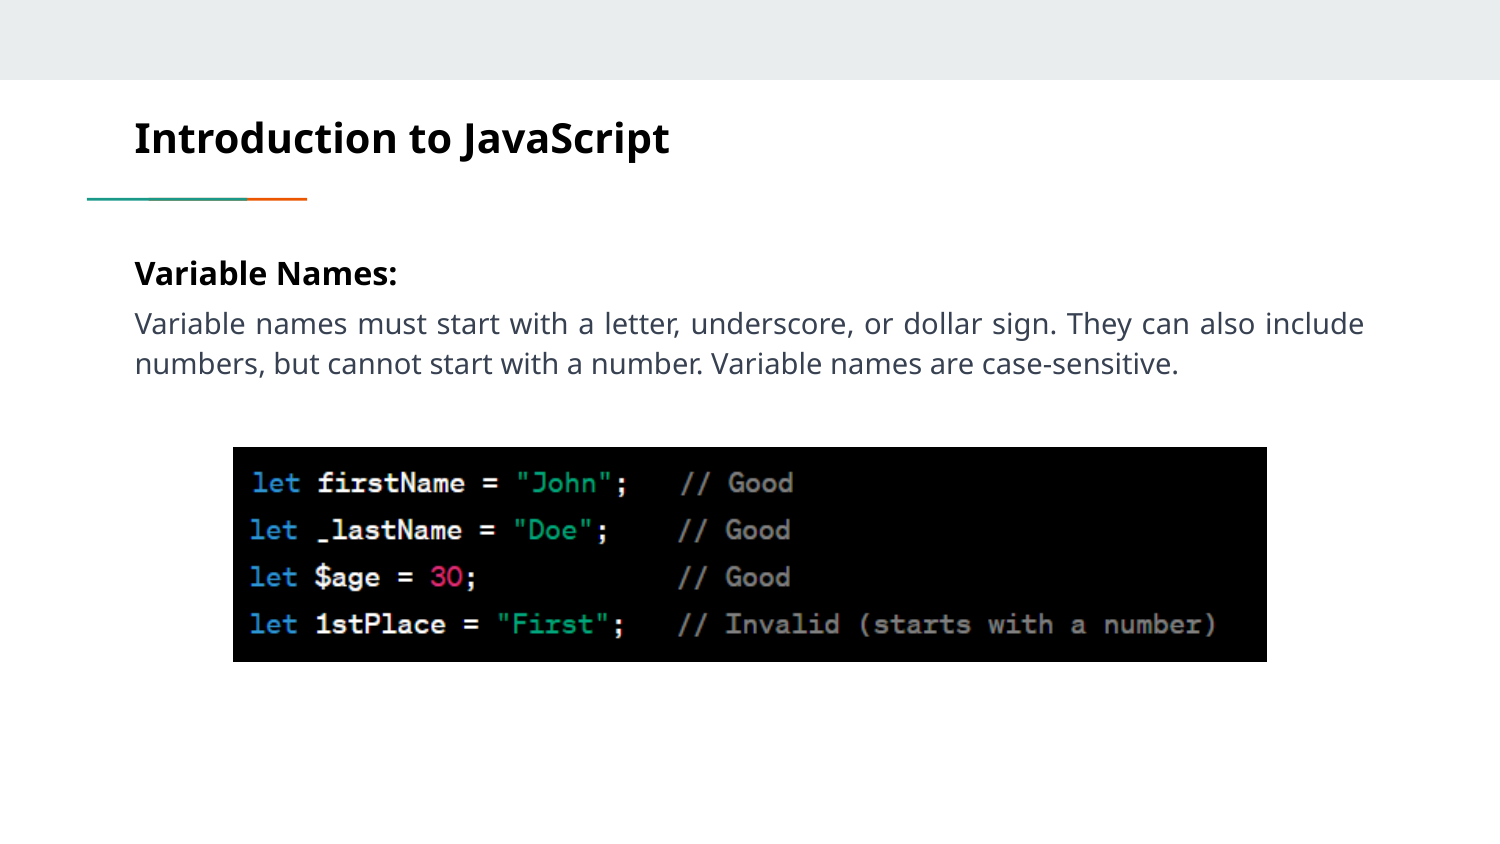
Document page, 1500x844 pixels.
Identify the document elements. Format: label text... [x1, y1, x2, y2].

title Introduction to JavaScript [119, 89, 1381, 178]
picture [233, 447, 1267, 662]
list Variable Names: Variable names must start with a letter, underscore, or dollar sign. They can also include numbers, but cannot start with a number. Variable names are case-sensitive. [119, 214, 1381, 712]
